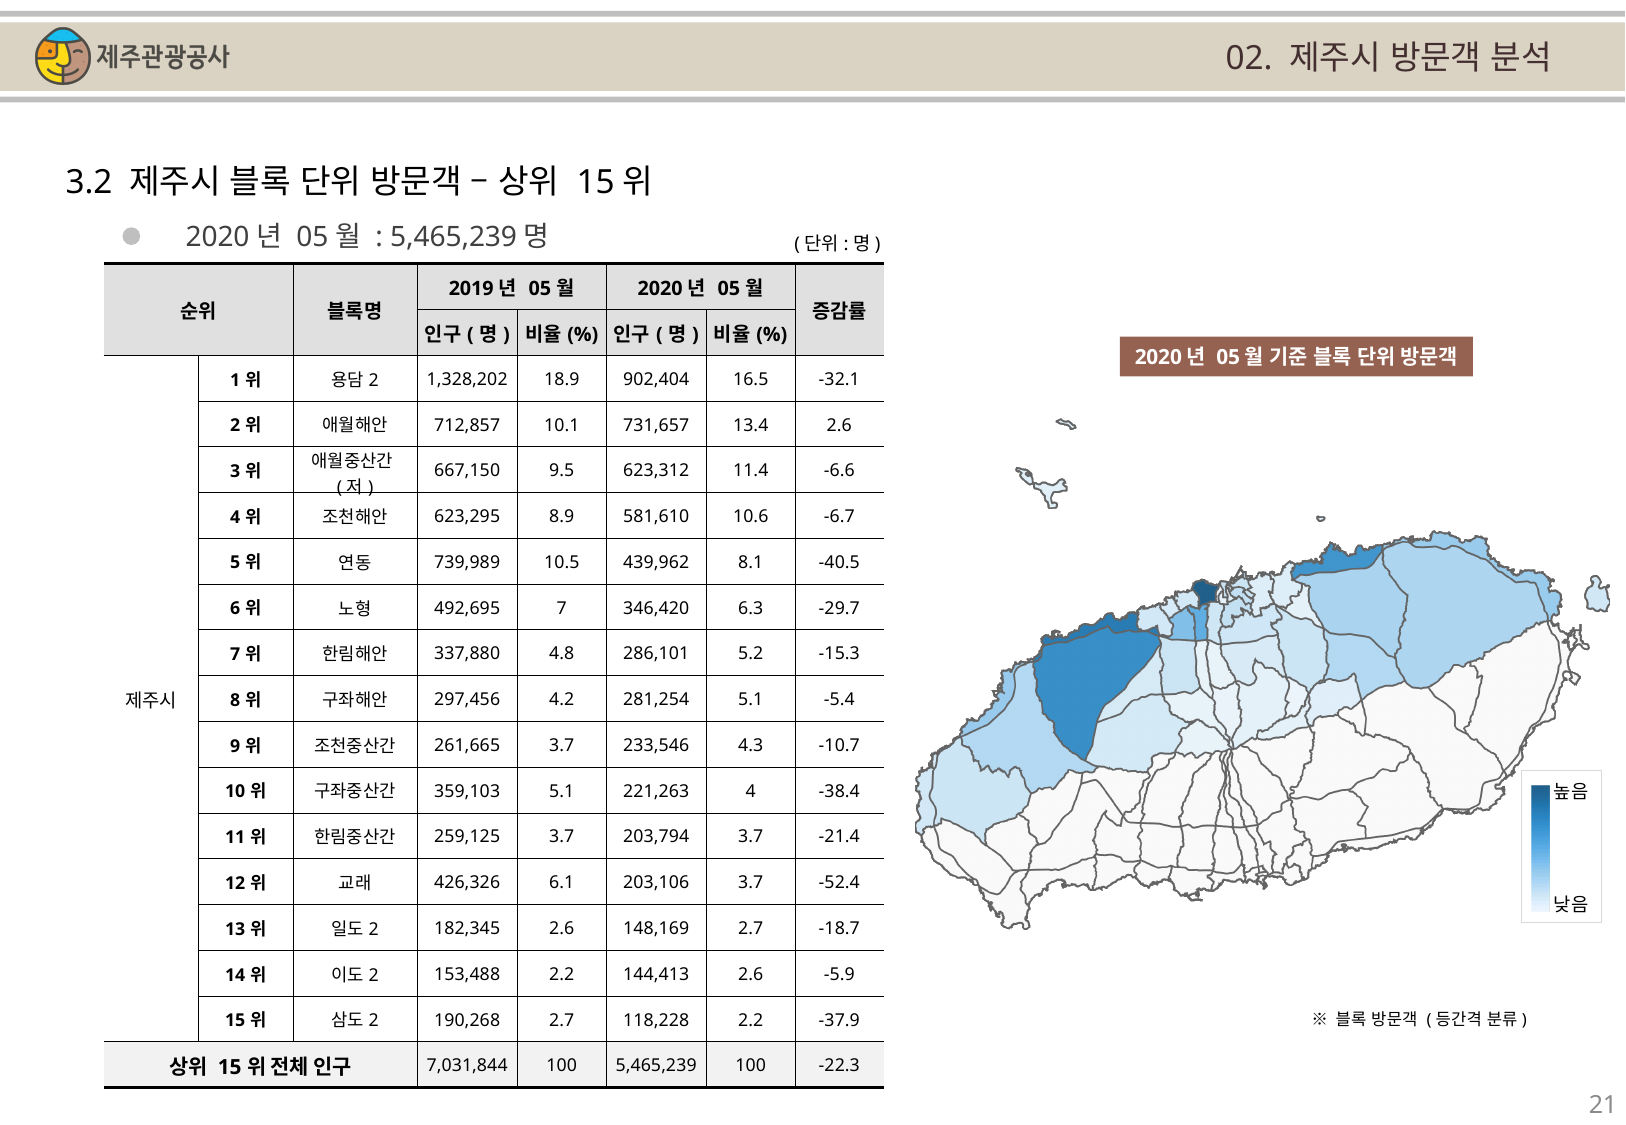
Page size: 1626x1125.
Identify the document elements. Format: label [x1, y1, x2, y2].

table_cell [294, 493, 417, 538]
table_header [294, 265, 417, 355]
table_cell [518, 1042, 606, 1086]
table_cell [607, 859, 706, 904]
table_cell [104, 1042, 417, 1086]
table_cell [199, 356, 293, 401]
table_cell [418, 402, 517, 446]
table_cell [707, 676, 795, 721]
table_cell [607, 676, 706, 721]
table_cell [796, 630, 884, 675]
table_cell [707, 402, 795, 446]
table_cell [607, 539, 706, 584]
table_cell [796, 722, 884, 767]
table_cell [707, 585, 795, 629]
table_cell [418, 539, 517, 584]
table_cell [294, 676, 417, 721]
table_cell [607, 814, 706, 858]
table_cell [707, 493, 795, 538]
table_cell [518, 768, 606, 813]
table_cell [199, 493, 293, 538]
table_cell [418, 493, 517, 538]
table_cell [607, 585, 706, 629]
table_cell [796, 539, 884, 584]
table_cell [418, 356, 517, 401]
table_cell [607, 768, 706, 813]
text_box [170, 210, 565, 260]
table_cell [518, 402, 606, 446]
table_cell [518, 447, 606, 492]
table_cell [199, 630, 293, 675]
table_cell [707, 951, 795, 996]
table_cell [418, 722, 517, 767]
table_cell [707, 630, 795, 675]
table_cell [707, 356, 795, 401]
table_cell [796, 768, 884, 813]
table_cell [796, 814, 884, 858]
table_cell [518, 951, 606, 996]
table_cell [518, 356, 606, 401]
table_cell [707, 859, 795, 904]
table_cell [607, 997, 706, 1041]
table_cell [418, 630, 517, 675]
table_cell [199, 997, 293, 1041]
table_cell [796, 997, 884, 1041]
table_cell [199, 722, 293, 767]
slide_number [1251, 1063, 1618, 1123]
table_cell [294, 722, 417, 767]
text_box [121, 226, 141, 246]
table_cell [707, 447, 795, 492]
table_cell [294, 997, 417, 1041]
text_box [779, 224, 896, 262]
table_cell [796, 585, 884, 629]
table_cell [294, 768, 417, 813]
table_cell [796, 493, 884, 538]
table_cell [199, 814, 293, 858]
table_cell [707, 814, 795, 858]
table_cell [418, 905, 517, 950]
table_header [418, 265, 606, 309]
table_cell [518, 493, 606, 538]
table_cell [418, 768, 517, 813]
table_cell [294, 447, 417, 492]
table_cell [418, 447, 517, 492]
table_cell [418, 814, 517, 858]
table_header [104, 265, 293, 355]
table_cell [418, 951, 517, 996]
text_box [50, 152, 1144, 208]
table_cell [199, 768, 293, 813]
table_cell [707, 768, 795, 813]
table_cell [199, 539, 293, 584]
table_cell [796, 905, 884, 950]
table_cell [707, 997, 795, 1041]
table_cell [199, 859, 293, 904]
table_cell [518, 539, 606, 584]
table_cell [199, 676, 293, 721]
table_cell [199, 905, 293, 950]
table_header [796, 265, 884, 355]
table_cell [707, 722, 795, 767]
table_cell [294, 585, 417, 629]
table_cell [607, 310, 706, 355]
table_cell [418, 1042, 517, 1086]
table_cell [518, 676, 606, 721]
table_cell [796, 951, 884, 996]
table_cell [418, 676, 517, 721]
table_cell [418, 997, 517, 1041]
table_cell [294, 356, 417, 401]
table_cell [796, 402, 884, 446]
table_cell [294, 951, 417, 996]
picture [31, 26, 232, 87]
table_cell [707, 905, 795, 950]
table_cell [518, 814, 606, 858]
table_cell [418, 310, 517, 355]
table_cell [796, 859, 884, 904]
table_cell [294, 630, 417, 675]
table_cell [707, 1042, 795, 1086]
table_cell [199, 447, 293, 492]
table_cell [294, 859, 417, 904]
table_header [607, 265, 795, 309]
table_cell [796, 676, 884, 721]
table_cell [518, 722, 606, 767]
table_cell [607, 905, 706, 950]
table_cell [796, 447, 884, 492]
table_cell [607, 1042, 706, 1086]
table_cell [518, 905, 606, 950]
table_cell [796, 1042, 884, 1086]
table_cell [607, 356, 706, 401]
table_cell [607, 493, 706, 538]
table_cell [607, 447, 706, 492]
table_cell [518, 859, 606, 904]
table_cell [518, 997, 606, 1041]
table_cell [607, 630, 706, 675]
table_cell [418, 585, 517, 629]
table_cell [518, 585, 606, 629]
table_cell [607, 402, 706, 446]
table_cell [199, 402, 293, 446]
picture [915, 236, 1610, 1112]
text_box [1521, 770, 1618, 925]
table_cell [294, 905, 417, 950]
table_cell [294, 402, 417, 446]
table_cell [607, 722, 706, 767]
table_cell [707, 539, 795, 584]
table_cell [418, 859, 517, 904]
table_cell [796, 356, 884, 401]
table_cell [199, 585, 293, 629]
table_cell [607, 951, 706, 996]
table_cell [518, 630, 606, 675]
table_cell [104, 356, 198, 1041]
table_cell [707, 310, 795, 355]
table_cell [199, 951, 293, 996]
text_box [1042, 28, 1595, 84]
table_cell [294, 814, 417, 858]
table_cell [294, 539, 417, 584]
table_cell [518, 310, 606, 355]
